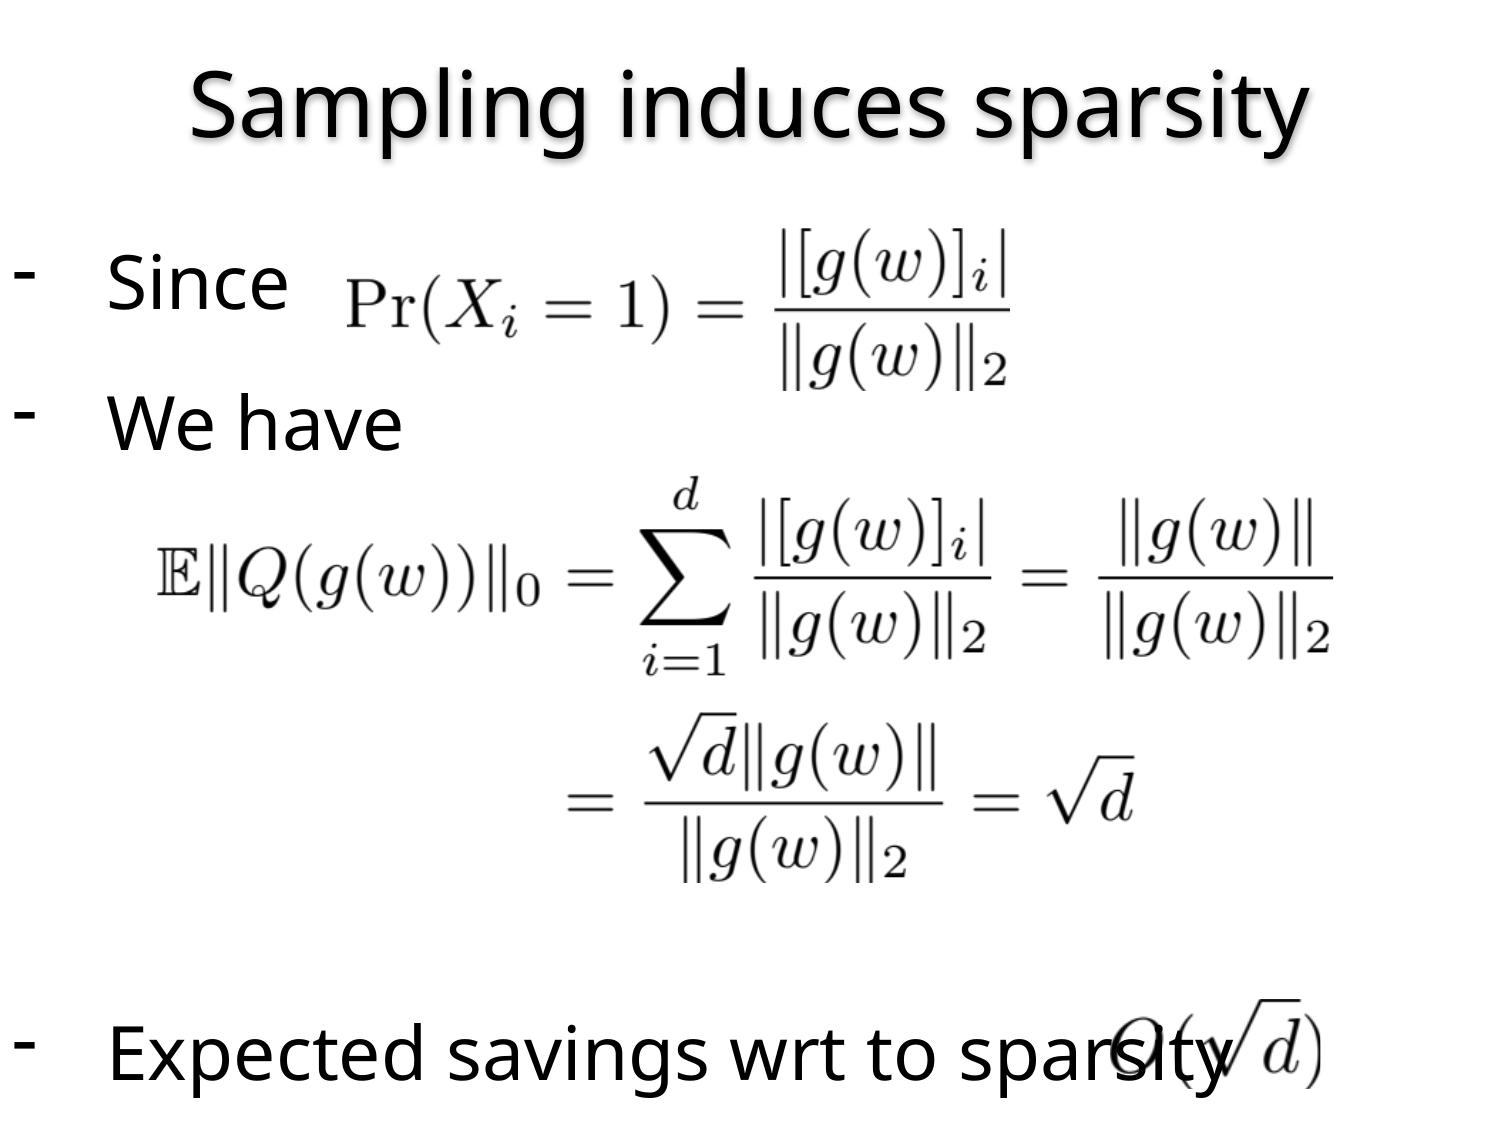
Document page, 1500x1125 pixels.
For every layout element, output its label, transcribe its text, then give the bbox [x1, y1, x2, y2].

text_box Sampling induces sparsity [0, 0, 1500, 201]
picture [1109, 999, 1321, 1090]
picture [346, 227, 1011, 391]
picture [156, 474, 1334, 883]
text_box Since We have Expected savings wrt to sparsity [0, 227, 1498, 1103]
